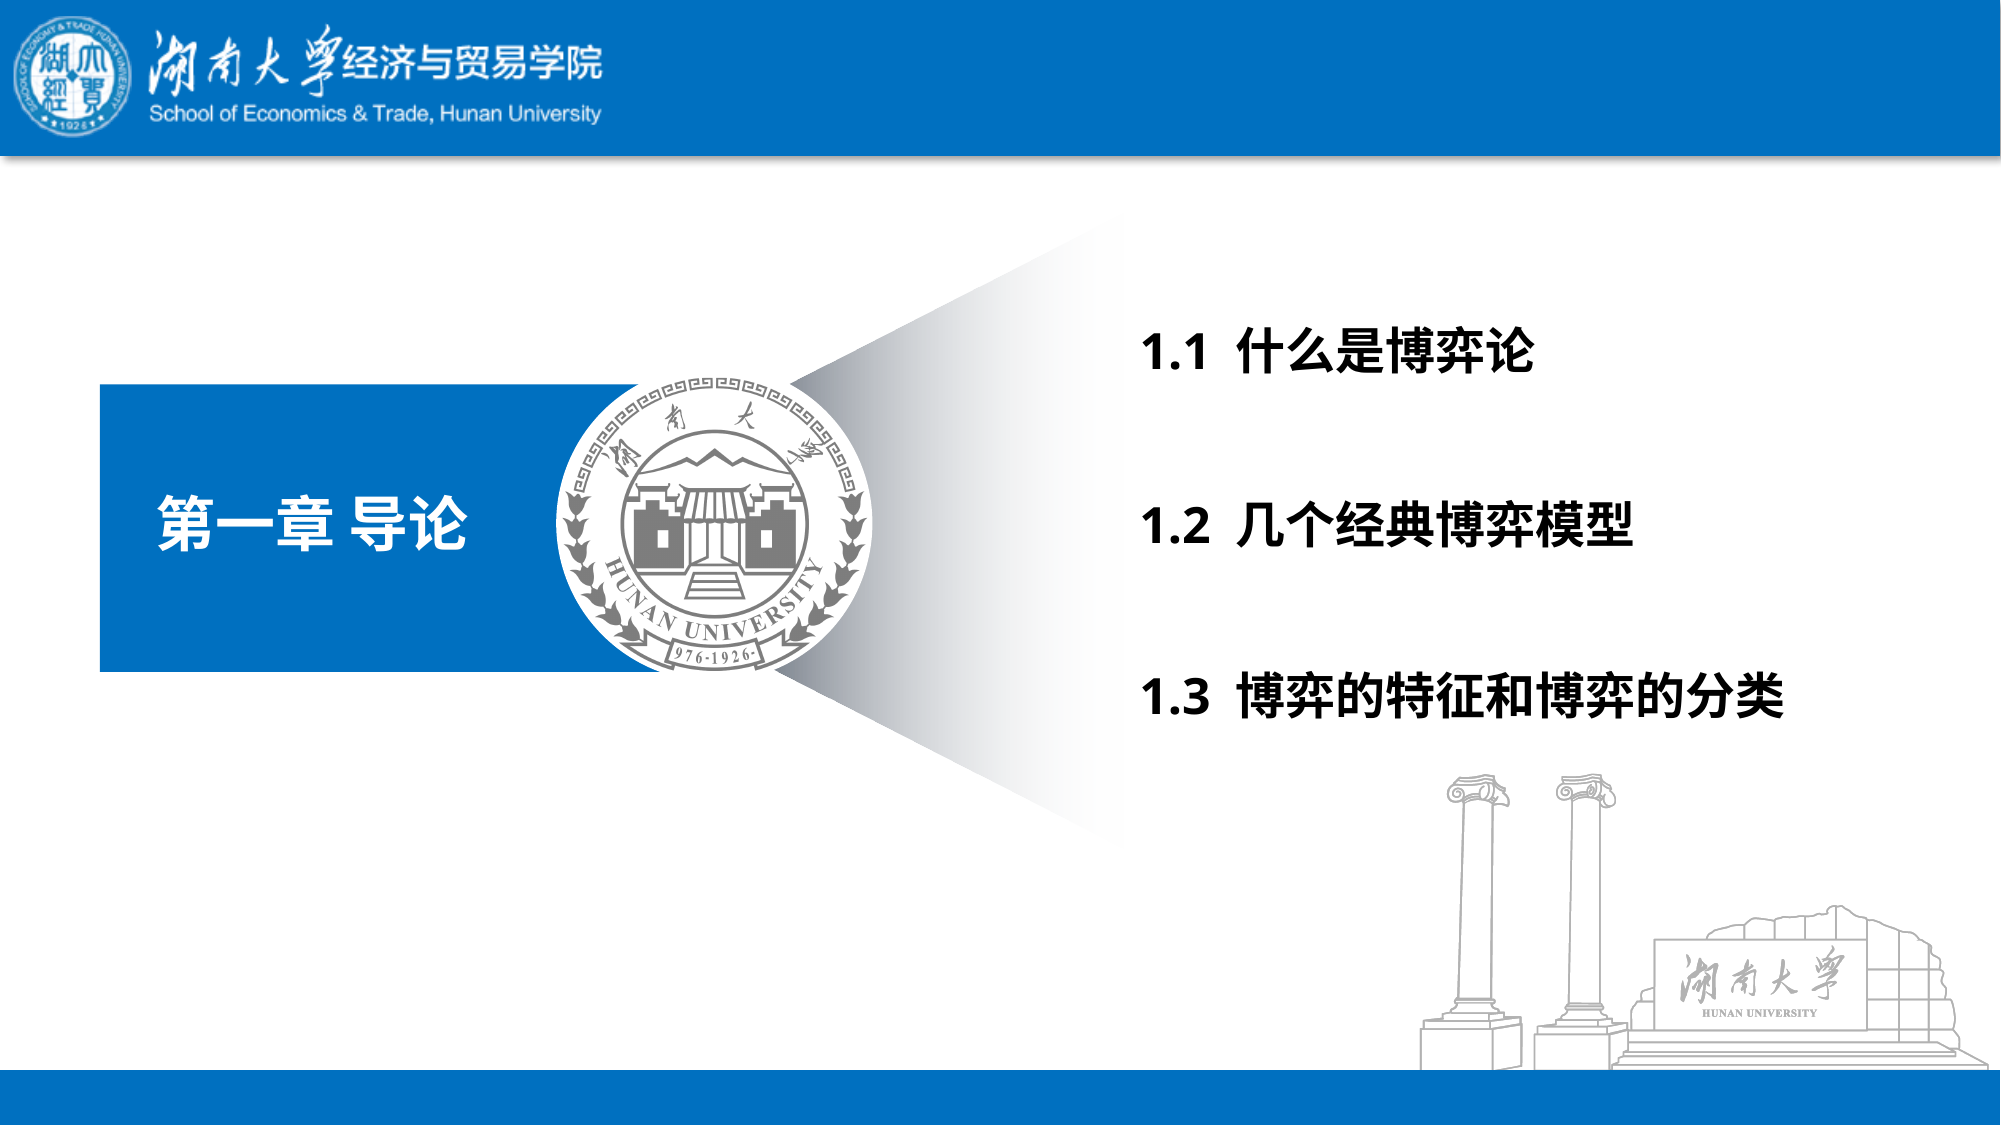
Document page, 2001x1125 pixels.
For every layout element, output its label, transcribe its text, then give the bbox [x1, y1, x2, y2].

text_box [99, 364, 544, 682]
picture [544, 357, 893, 689]
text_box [0, 1069, 2000, 1125]
text_box [811, 210, 1128, 851]
text_box 1.1 什么是博弈论 [1124, 318, 1614, 382]
picture [11, 15, 616, 141]
picture [1356, 707, 2000, 1069]
text_box 1.3 博弈的特征和博弈的分类 [1124, 596, 1890, 780]
text_box 1.2 几个经典博弈模型 [1124, 462, 1758, 586]
